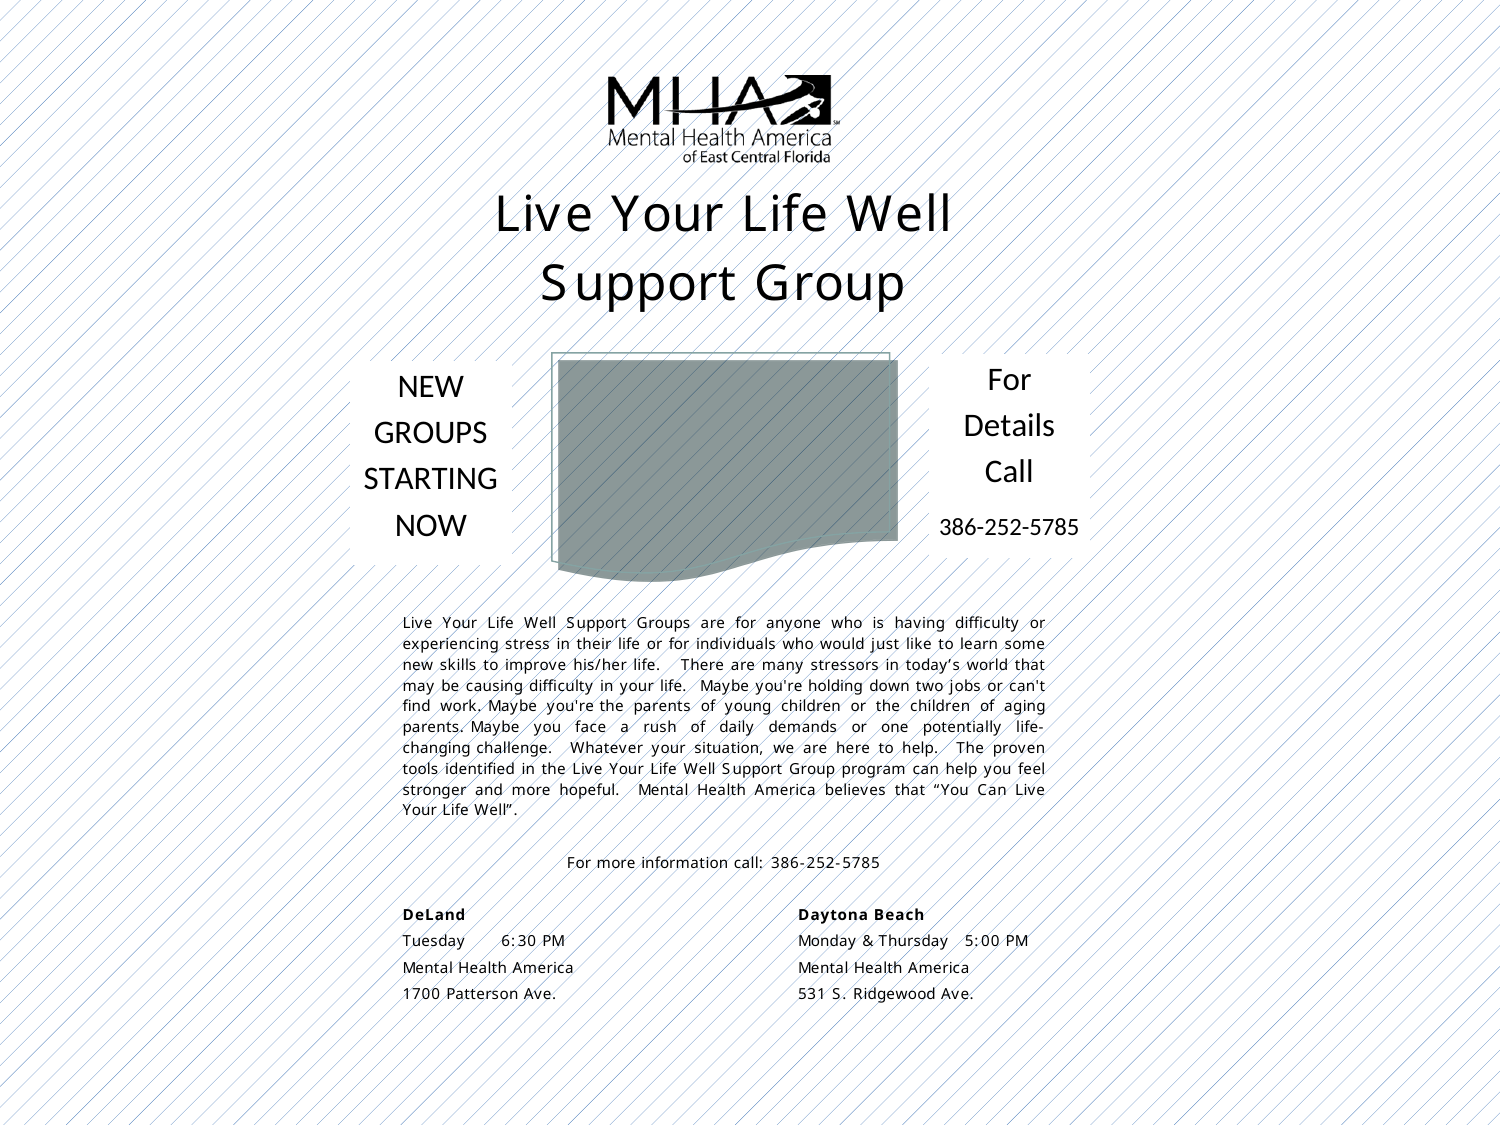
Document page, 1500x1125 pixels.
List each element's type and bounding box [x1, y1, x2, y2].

picture [349, 74, 1092, 1037]
